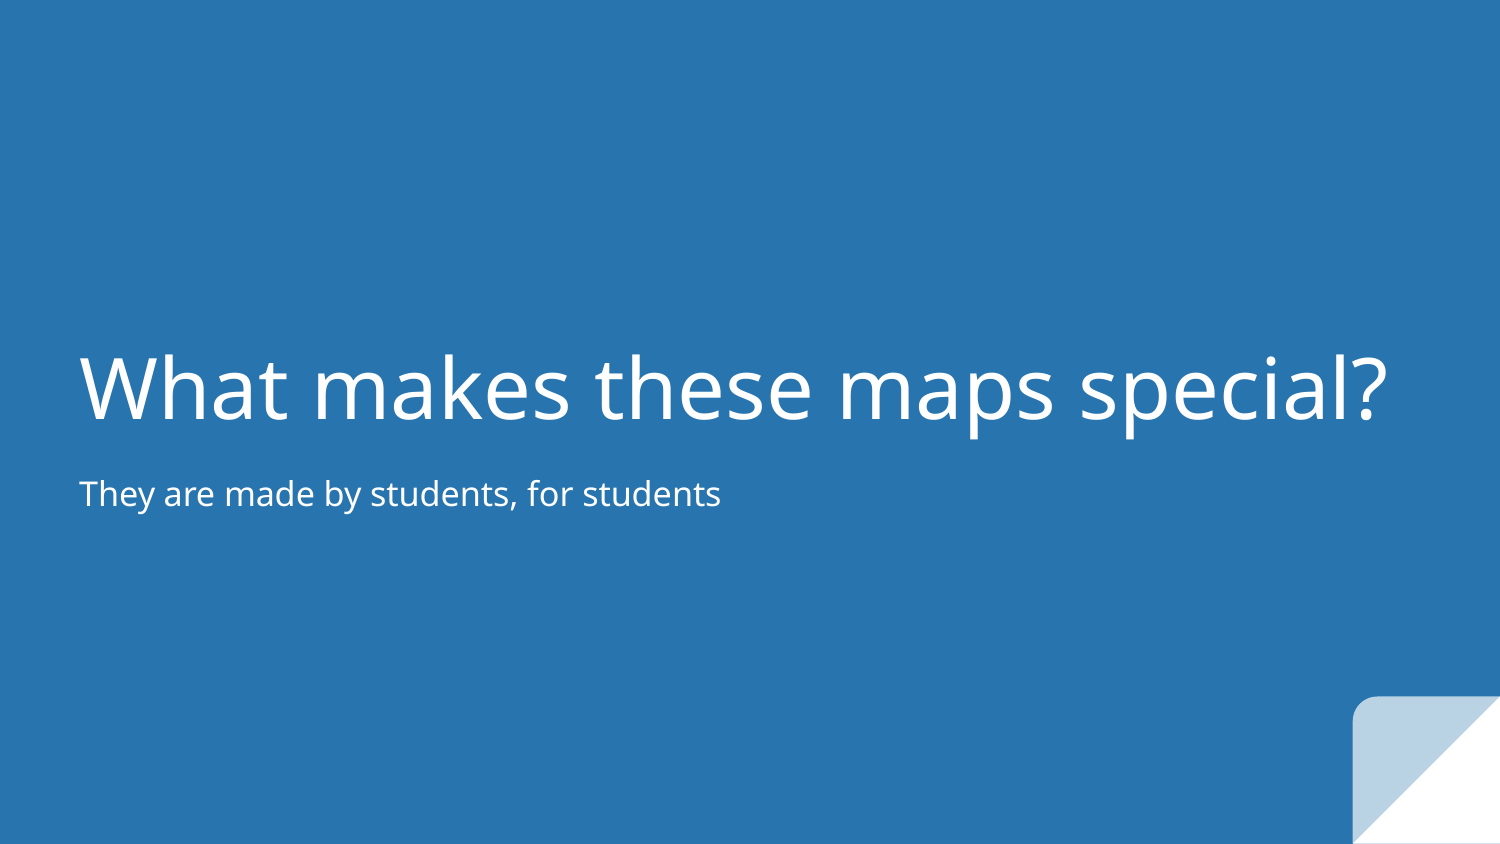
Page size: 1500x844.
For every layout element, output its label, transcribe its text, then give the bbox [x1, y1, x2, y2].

title What makes these maps special? [64, 298, 1413, 452]
subtitle They are made by students, for students [64, 457, 1413, 529]
